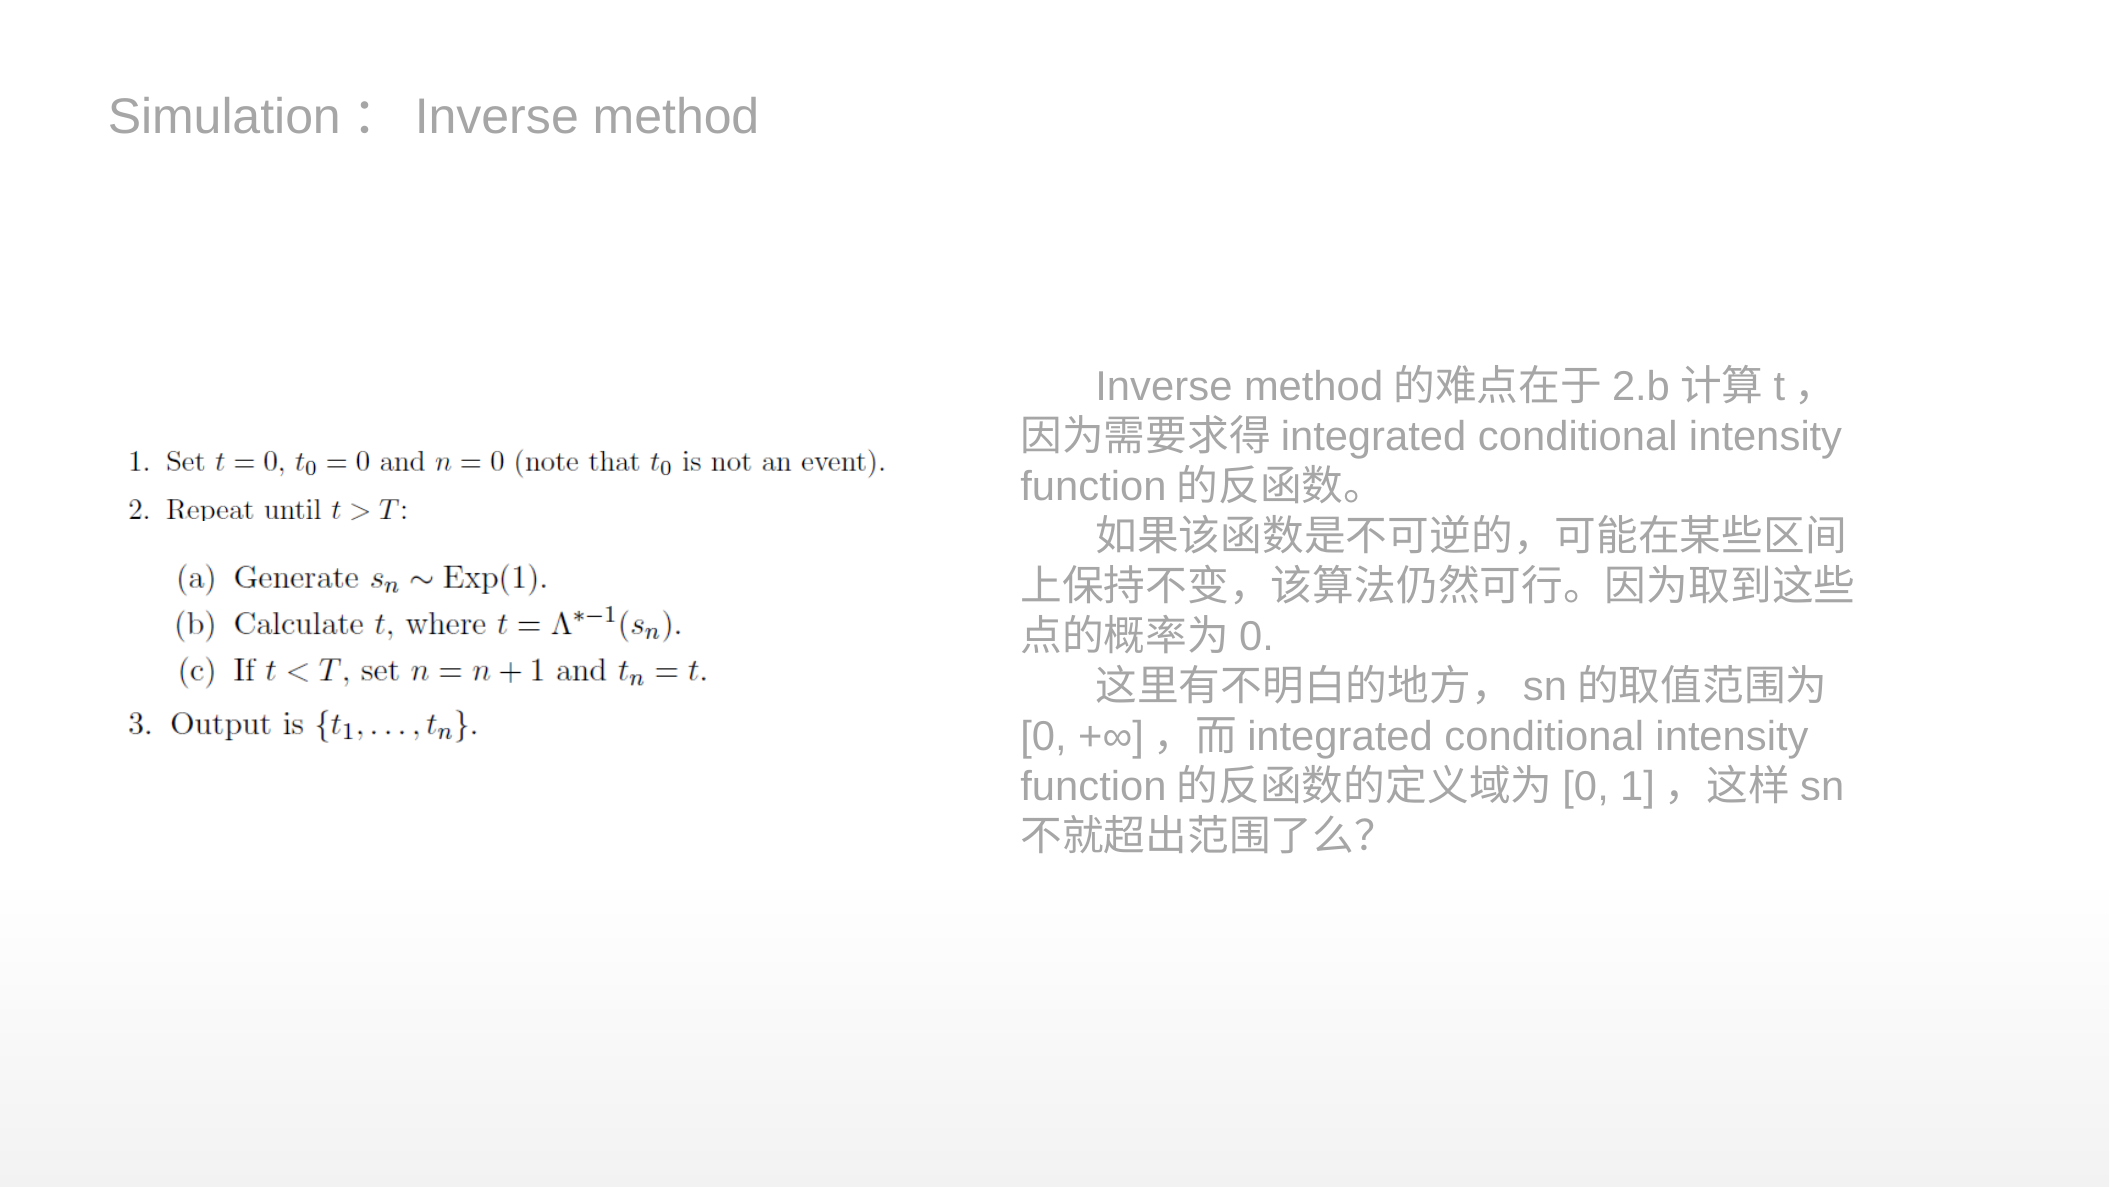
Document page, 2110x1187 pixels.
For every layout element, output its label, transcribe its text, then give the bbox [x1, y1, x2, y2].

text_box Simulation：Inverse method [107, 82, 1065, 144]
picture [74, 439, 988, 758]
text_box Inverse method的难点在于2.b计算t，因为需要求得integrated conditional intensity function的反函数。 如果该函数是不可逆的，可能在某些区间上保持不变，该算法仍然可行。因为取到这些点的概率为0. 这里有不明白的地方，sn的取值范围为[0, +∞]，而integrated conditional intensity function的反函数的定义域为[0, 1]，这样sn不就超出范围了么？ [1020, 358, 1858, 909]
